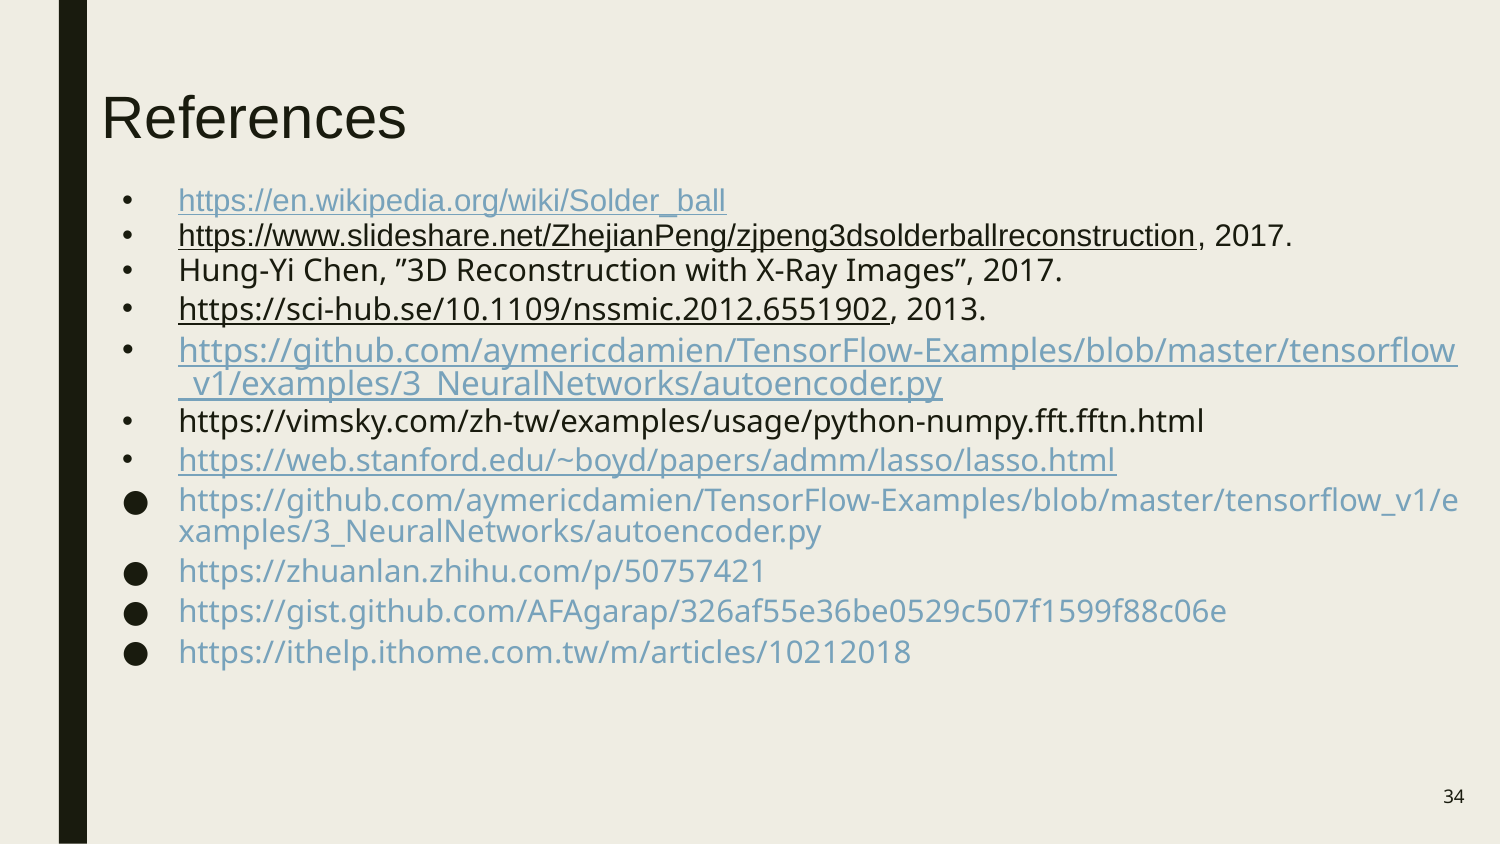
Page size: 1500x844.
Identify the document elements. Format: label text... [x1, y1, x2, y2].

slide_number 33 [1389, 764, 1480, 830]
title References [86, 72, 1485, 167]
list https://en.wikipedia.org/wiki/Solder_ball https://www.slideshare.net/ZhejianPeng/zjpeng3dsolderballreconstruction, 2017. Hung-Yi Chen, ”3D Reconstruction with X-Ray Images”, 2017. https://sci-hub.se/10.1109/nssmic.2012.6551902, 2013. https://github.com/aymericdamien/TensorFlow-Examples/blob/master/tensorflow_v1/examples/3_NeuralNetworks/autoencoder.py https://vimsky.com/zh-tw/examples/usage/python-numpy.fft.fftn.html https://web.stanford.edu/~boyd/papers/admm/lasso/lasso.html https://github.com/aymericdamien/TensorFlow-Examples/blob/master/tensorflow_v1/examples/3_NeuralNetworks/autoencoder.py https://zhuanlan.zhihu.com/p/50757421 https://gist.github.com/AFAgarap/326af55e36be0529c507f1599f88c06e https://ithelp.ithome.com.tw/m/articles/10212018 [88, 168, 1487, 819]
